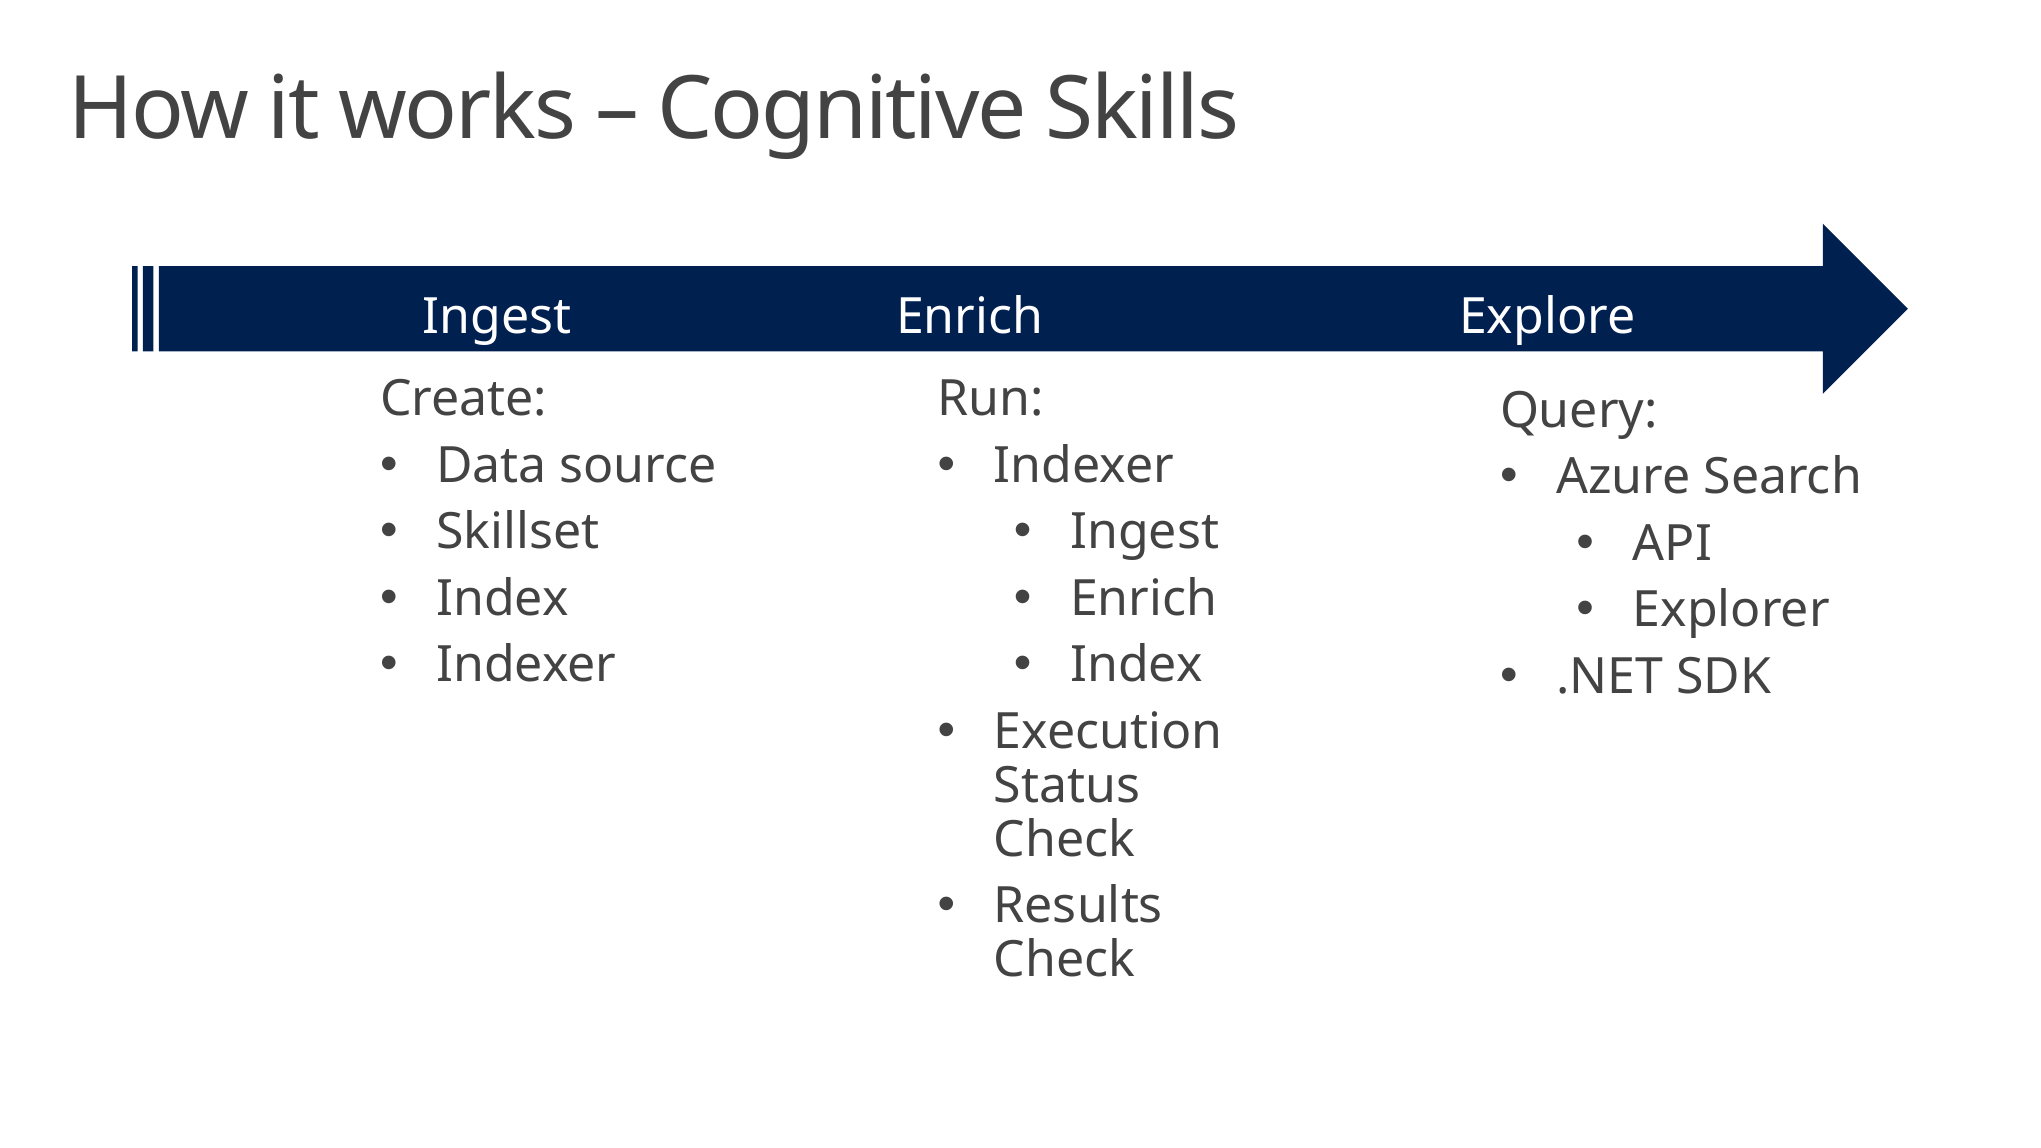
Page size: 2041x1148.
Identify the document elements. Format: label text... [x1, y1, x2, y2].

text_box Ingest Enrich Explore [142, 266, 154, 352]
text_box Create: Data source Skillset Index Indexer [349, 352, 747, 784]
text_box Query: Azure Search API Explorer .NET SDK [1470, 360, 1996, 795]
text_box Ingest Enrich Explore [158, 223, 1908, 394]
text_box Run: Indexer Ingest Enrich Index Execution Status Check Results Check [907, 352, 1263, 1078]
text_box Ingest Enrich Explore [132, 266, 138, 352]
title How it works – Cognitive Skills [45, 48, 1996, 199]
